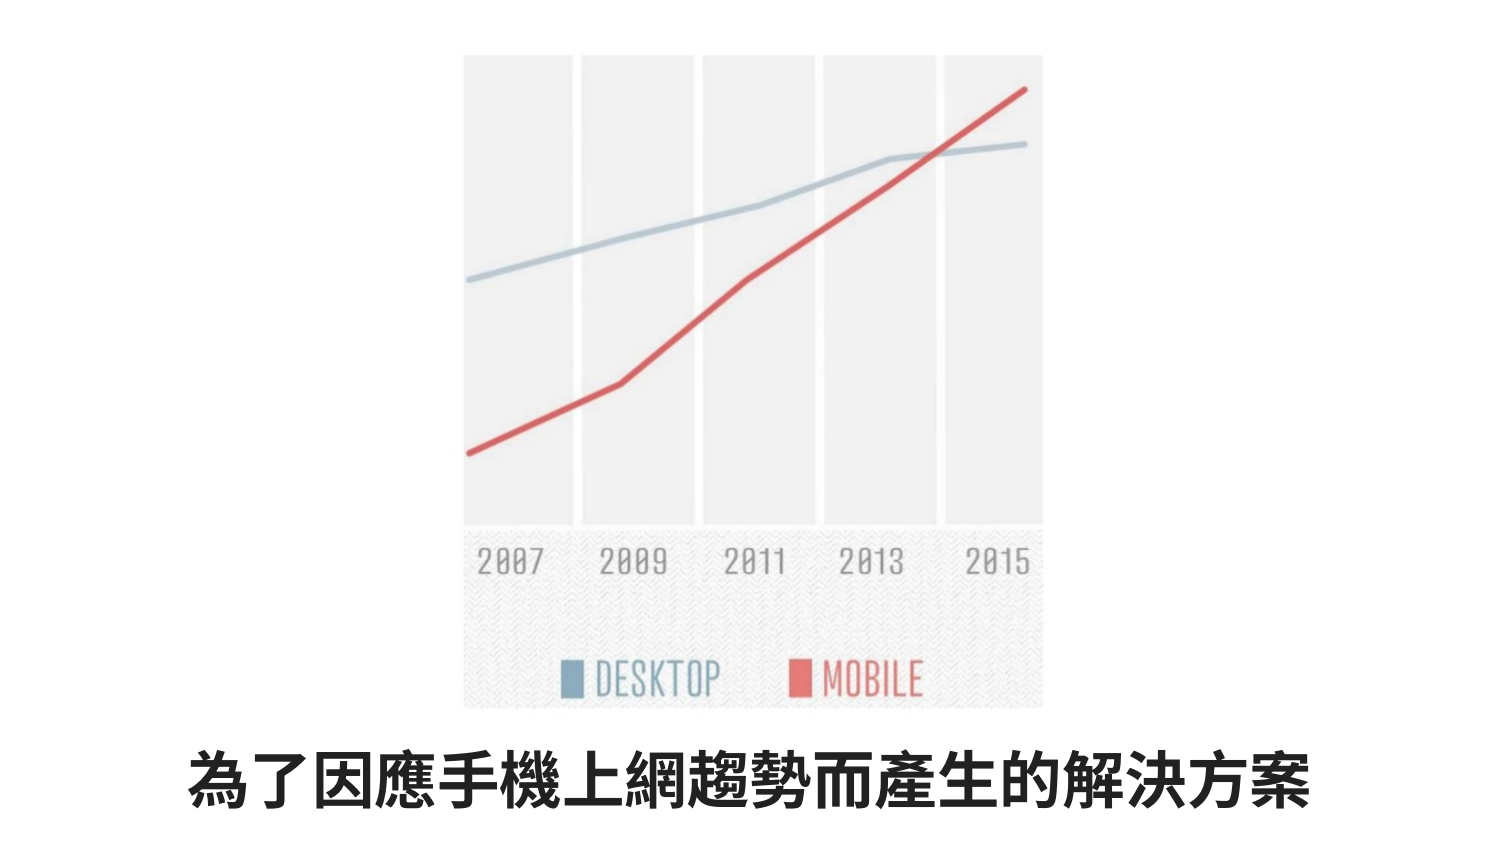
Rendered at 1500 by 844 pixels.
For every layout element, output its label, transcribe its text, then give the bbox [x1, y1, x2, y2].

picture [182, 22, 1318, 726]
title 為了因應手機上網趨勢而產生的解決方案 [51, 725, 1449, 822]
